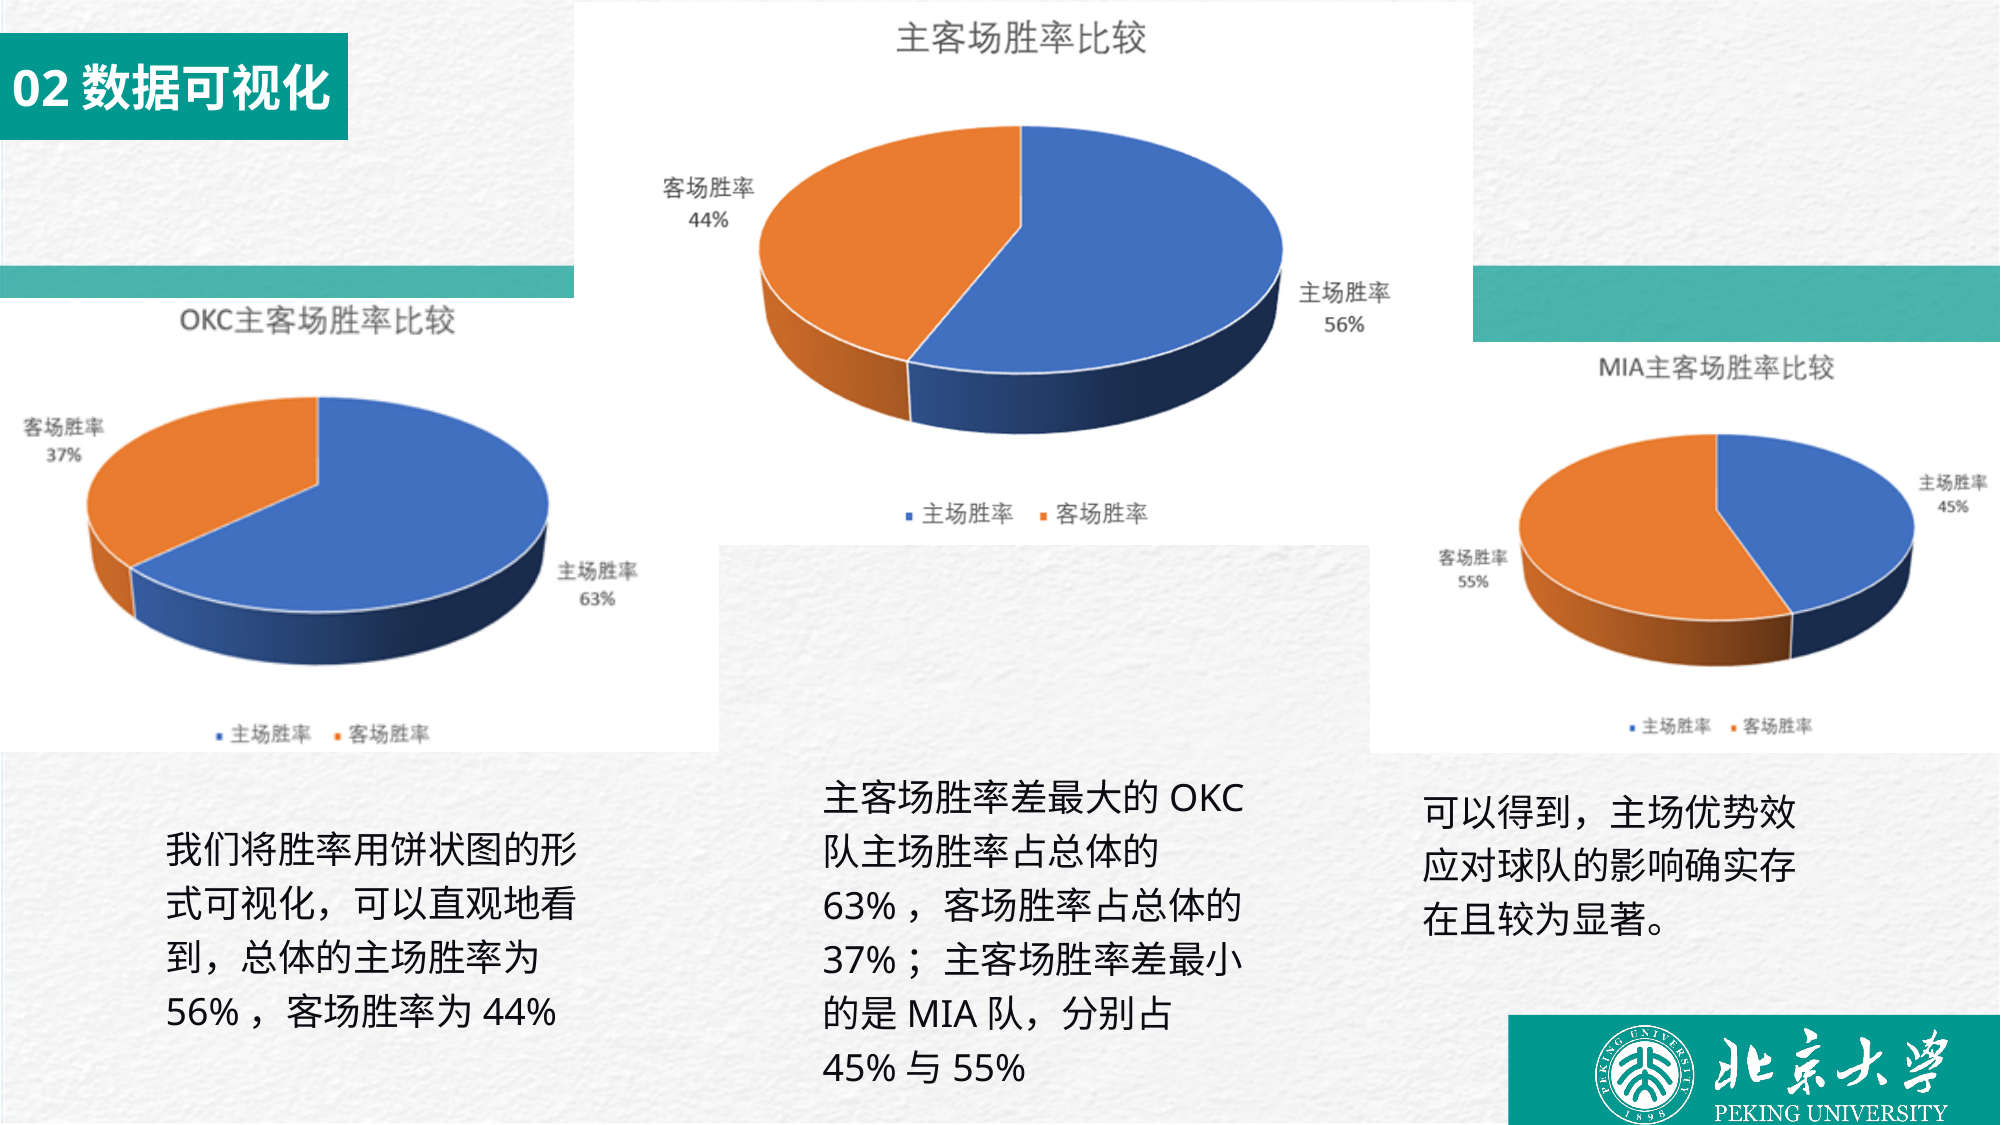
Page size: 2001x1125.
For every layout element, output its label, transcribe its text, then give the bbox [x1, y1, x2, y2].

picture [0, 0, 2001, 1125]
text_box [0, 265, 573, 298]
text_box 主客场胜率差最大的OKC队主场胜率占总体的63%，客场胜率占总体的37%；主客场胜率差最小的是MIA队，分别占45%与55% [807, 757, 1272, 1097]
text_box [1473, 265, 2000, 342]
text_box 可以得到，主场优势效应对球队的影响确实存在且较为显著。 [1407, 772, 1850, 949]
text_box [0, 32, 348, 140]
text_box 我们将胜率用饼状图的形式可视化，可以直观地看到，总体的主场胜率为56%，客场胜率为44% [150, 809, 615, 1041]
text_box [1507, 1014, 2000, 1125]
picture [1594, 1025, 1948, 1125]
